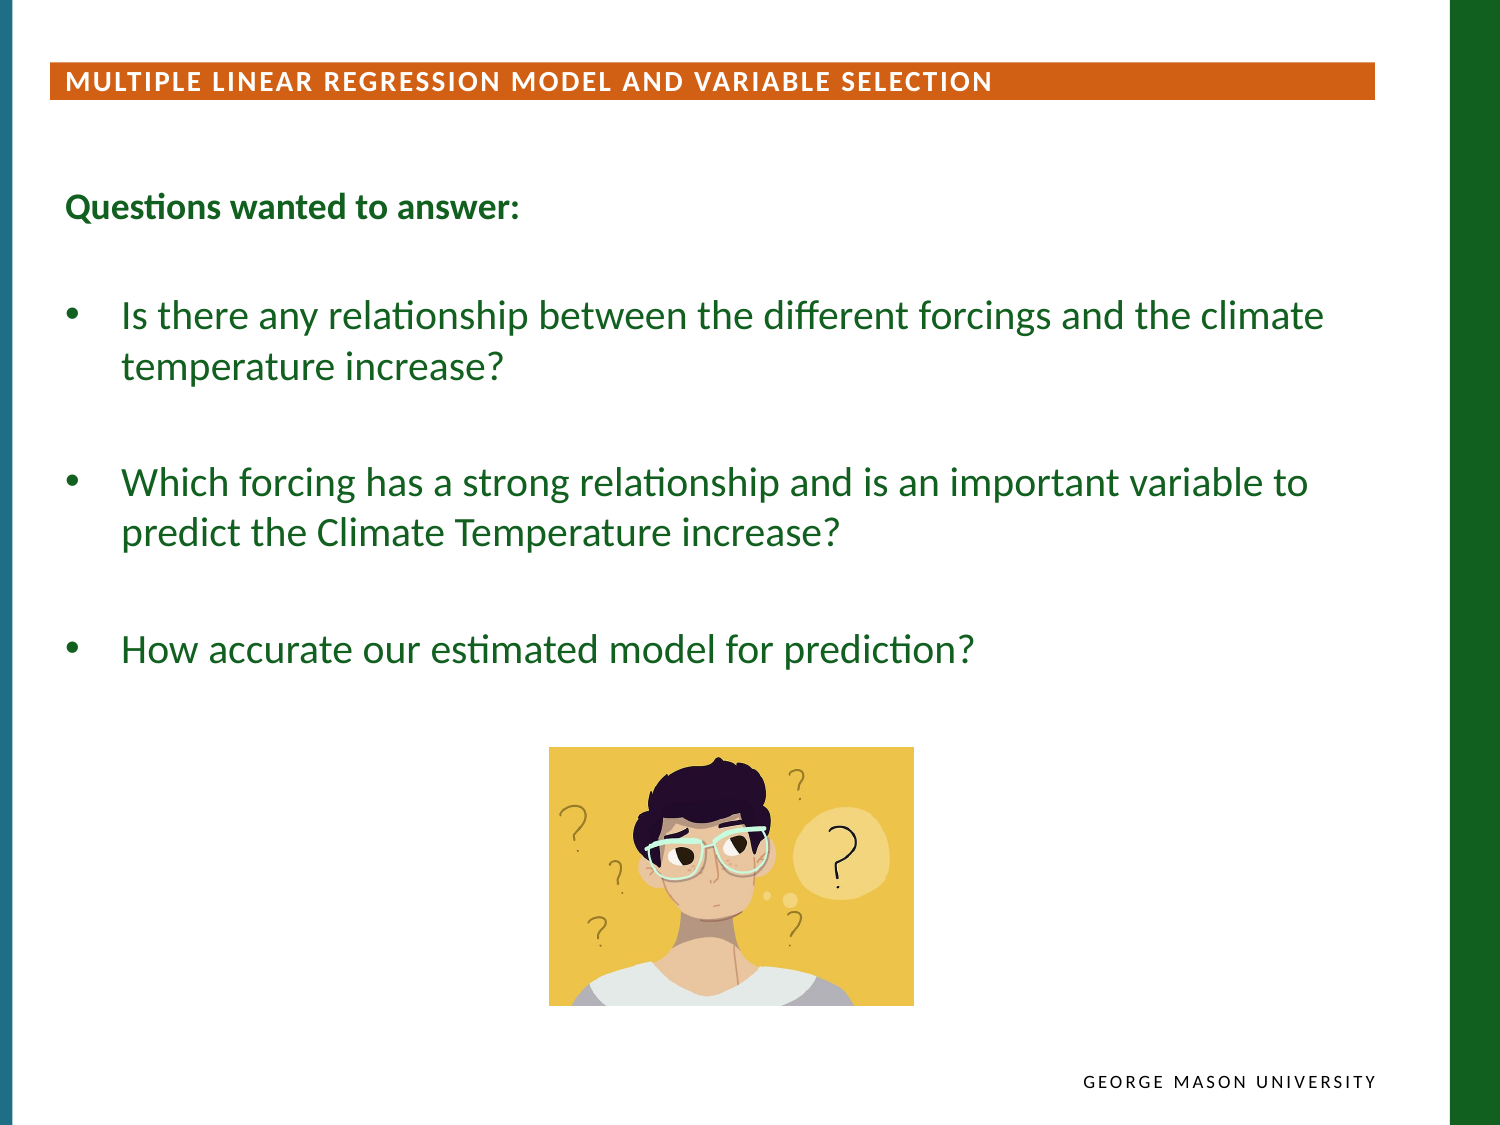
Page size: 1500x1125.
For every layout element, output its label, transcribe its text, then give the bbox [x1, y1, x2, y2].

picture [549, 747, 915, 1006]
list Multiple linear regression model and variable selection 0 [50, 62, 1375, 100]
list Questions wanted to answer: Is there any relationship between the different forcings and the climate temperature increase? Which forcing has a strong relationship and is an important variable to predict the Climate Temperature increase? How accurate our estimated model for prediction? [50, 174, 1375, 1000]
